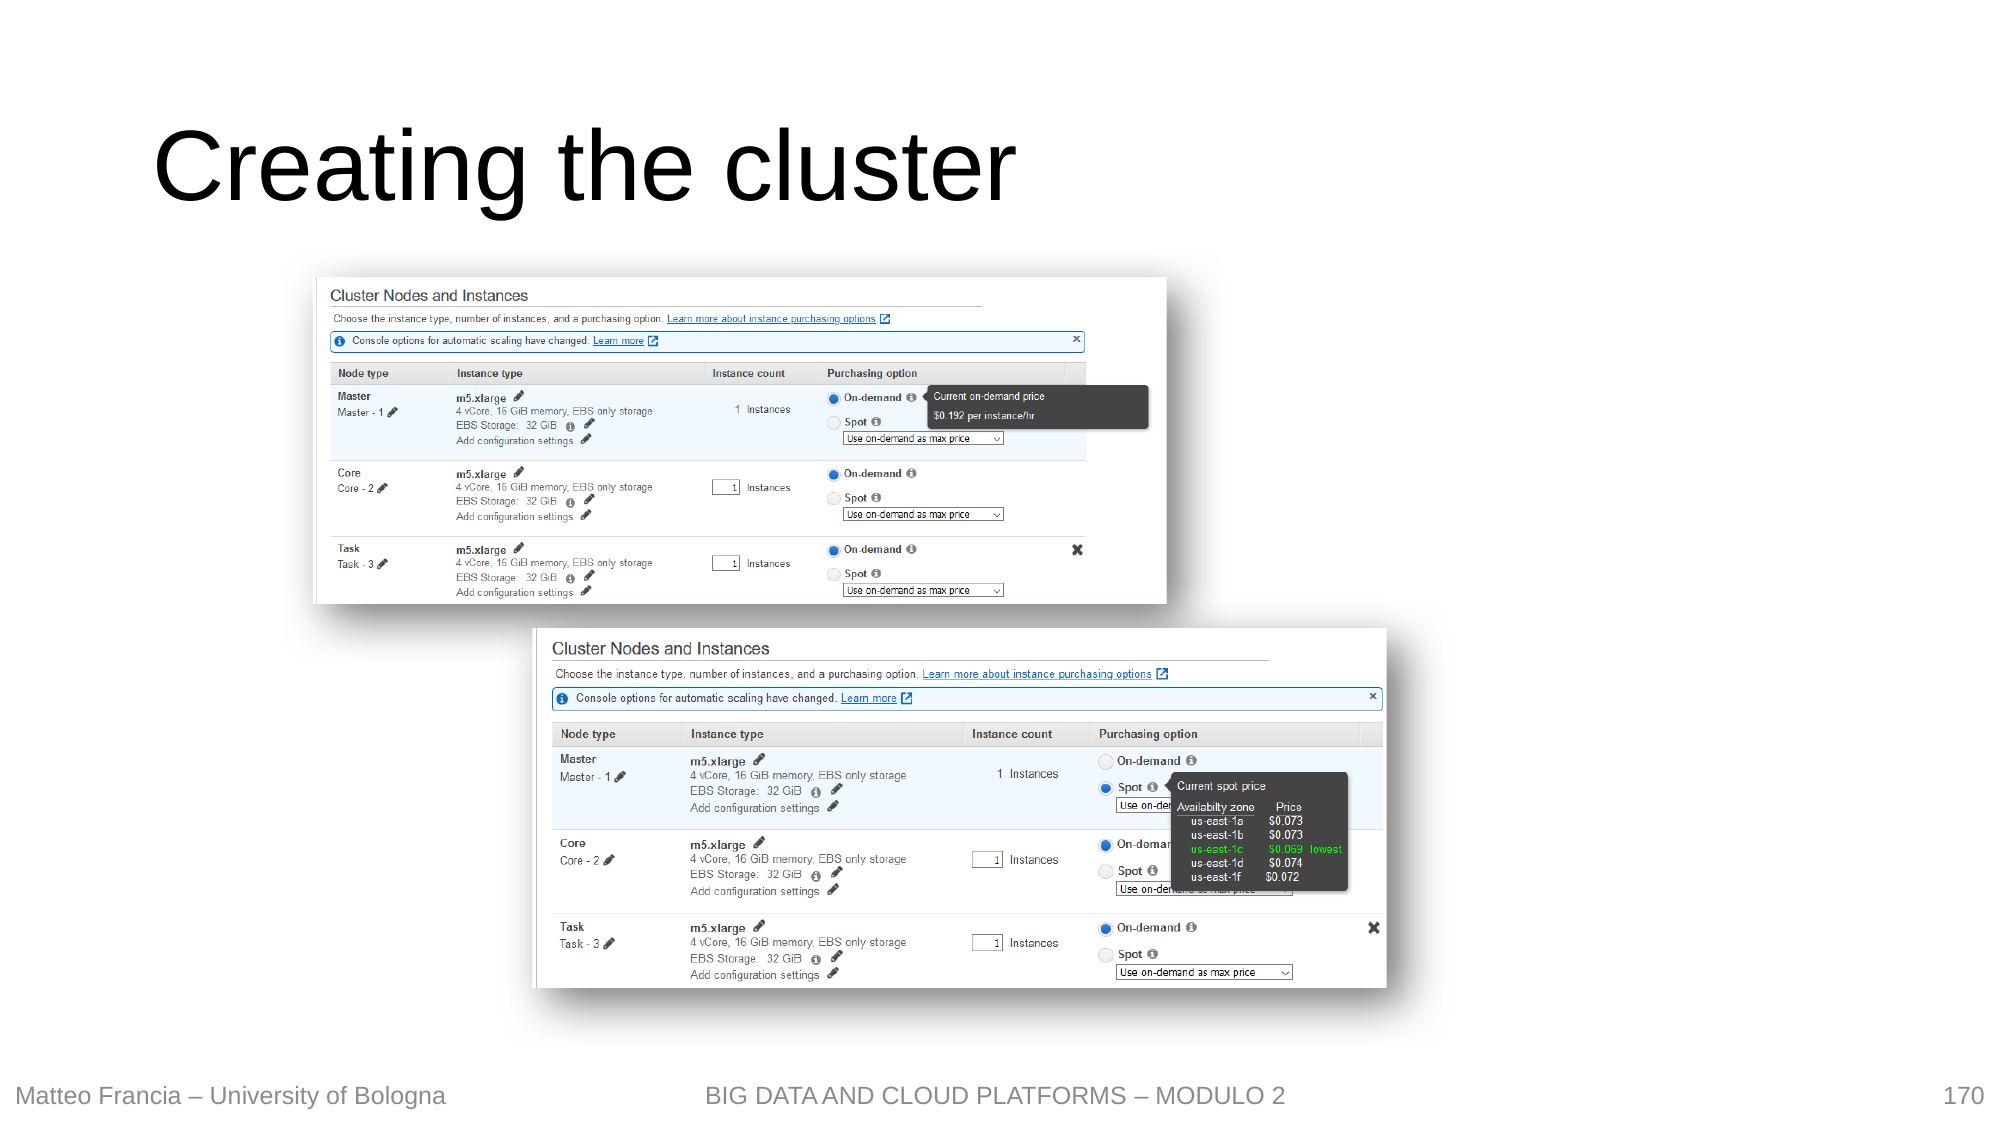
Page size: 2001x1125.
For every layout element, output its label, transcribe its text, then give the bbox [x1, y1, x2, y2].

footer Matteo Francia – University of Bologna [0, 1065, 466, 1125]
picture [532, 628, 1387, 988]
title Creating the cluster [137, 59, 1863, 278]
slide_number 170 [1550, 1065, 2000, 1125]
picture [312, 277, 1167, 604]
